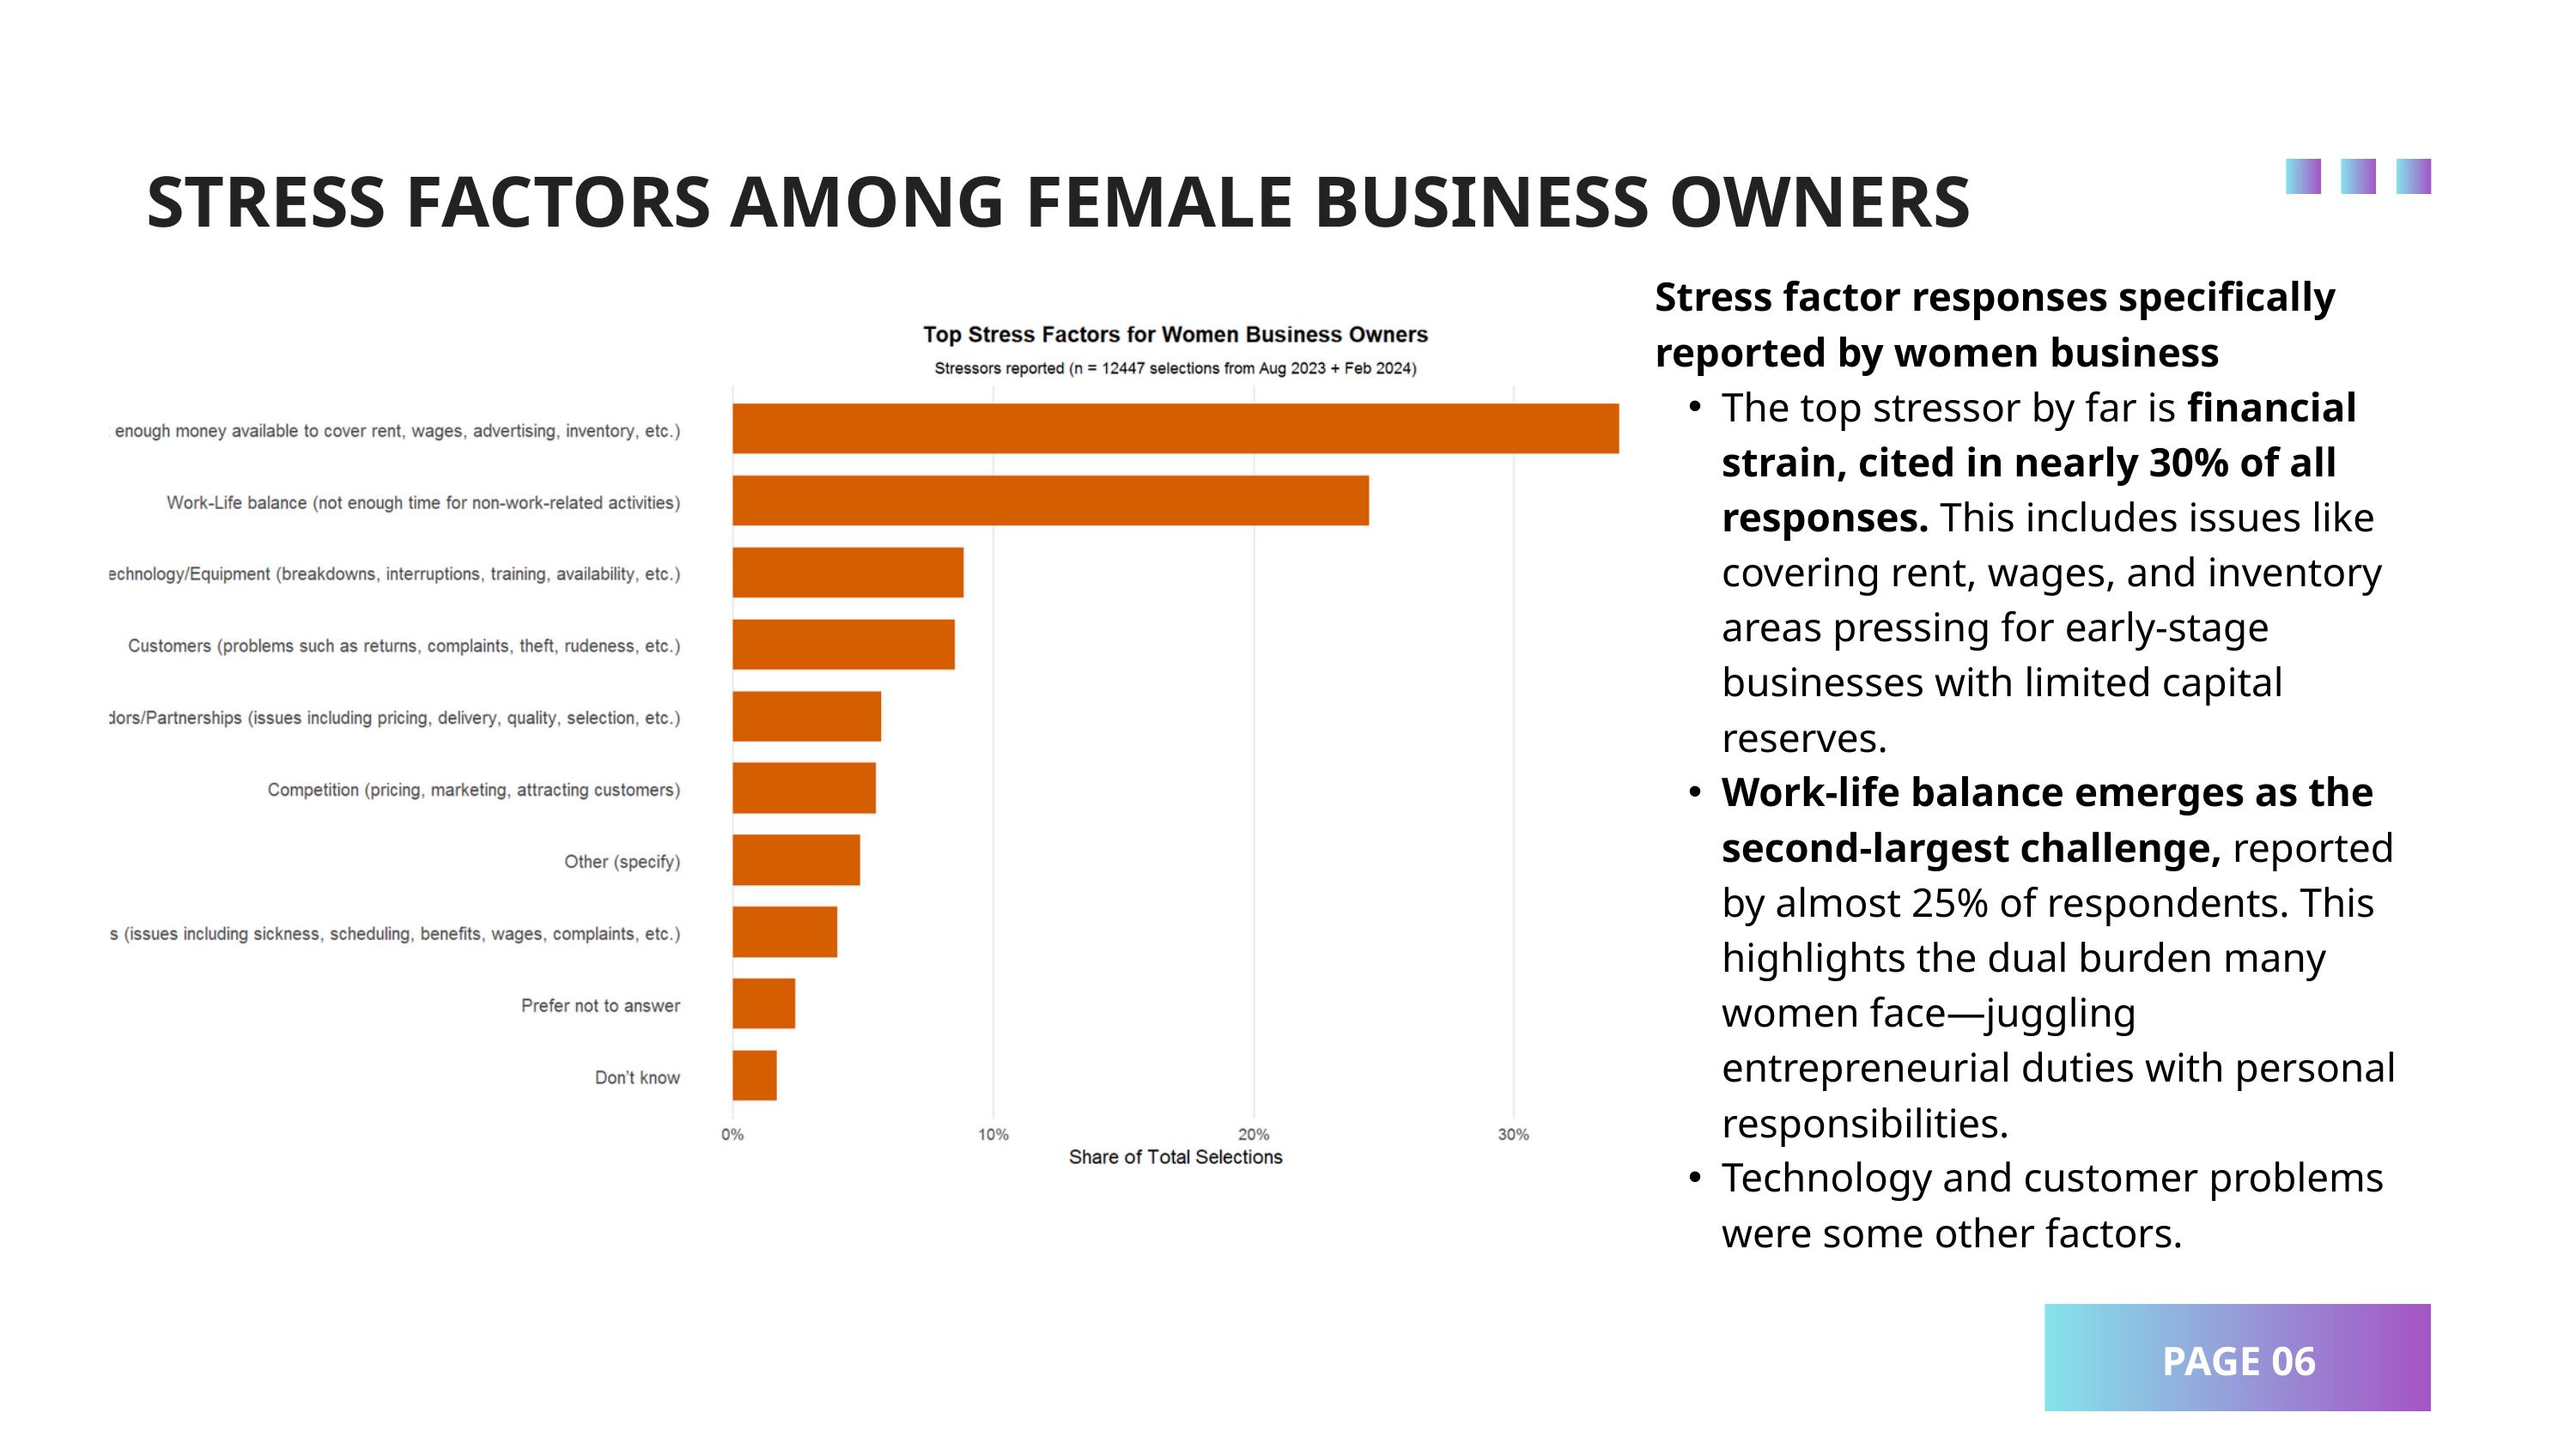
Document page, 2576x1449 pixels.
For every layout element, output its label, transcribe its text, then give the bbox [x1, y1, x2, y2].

text_box STRESS FACTORS AMONG FEMALE BUSINESS OWNERS [146, 164, 2239, 241]
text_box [2286, 158, 2432, 195]
text_box [109, 316, 1624, 1173]
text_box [2044, 1303, 2432, 1412]
text_box Stress factor responses specifically reported by women business The top stressor by far is financial strain, cited in nearly 30% of all responses. This includes issues like covering rent, wages, and inventory areas pressing for early-stage businesses with limited capital reserves. Work-life balance emerges as the second-largest challenge, reported by almost 25% of respondents. This highlights the dual burden many women face—juggling entrepreneurial duties with personal responsibilities. Technology and customer problems were some other factors. [1655, 264, 2432, 1256]
